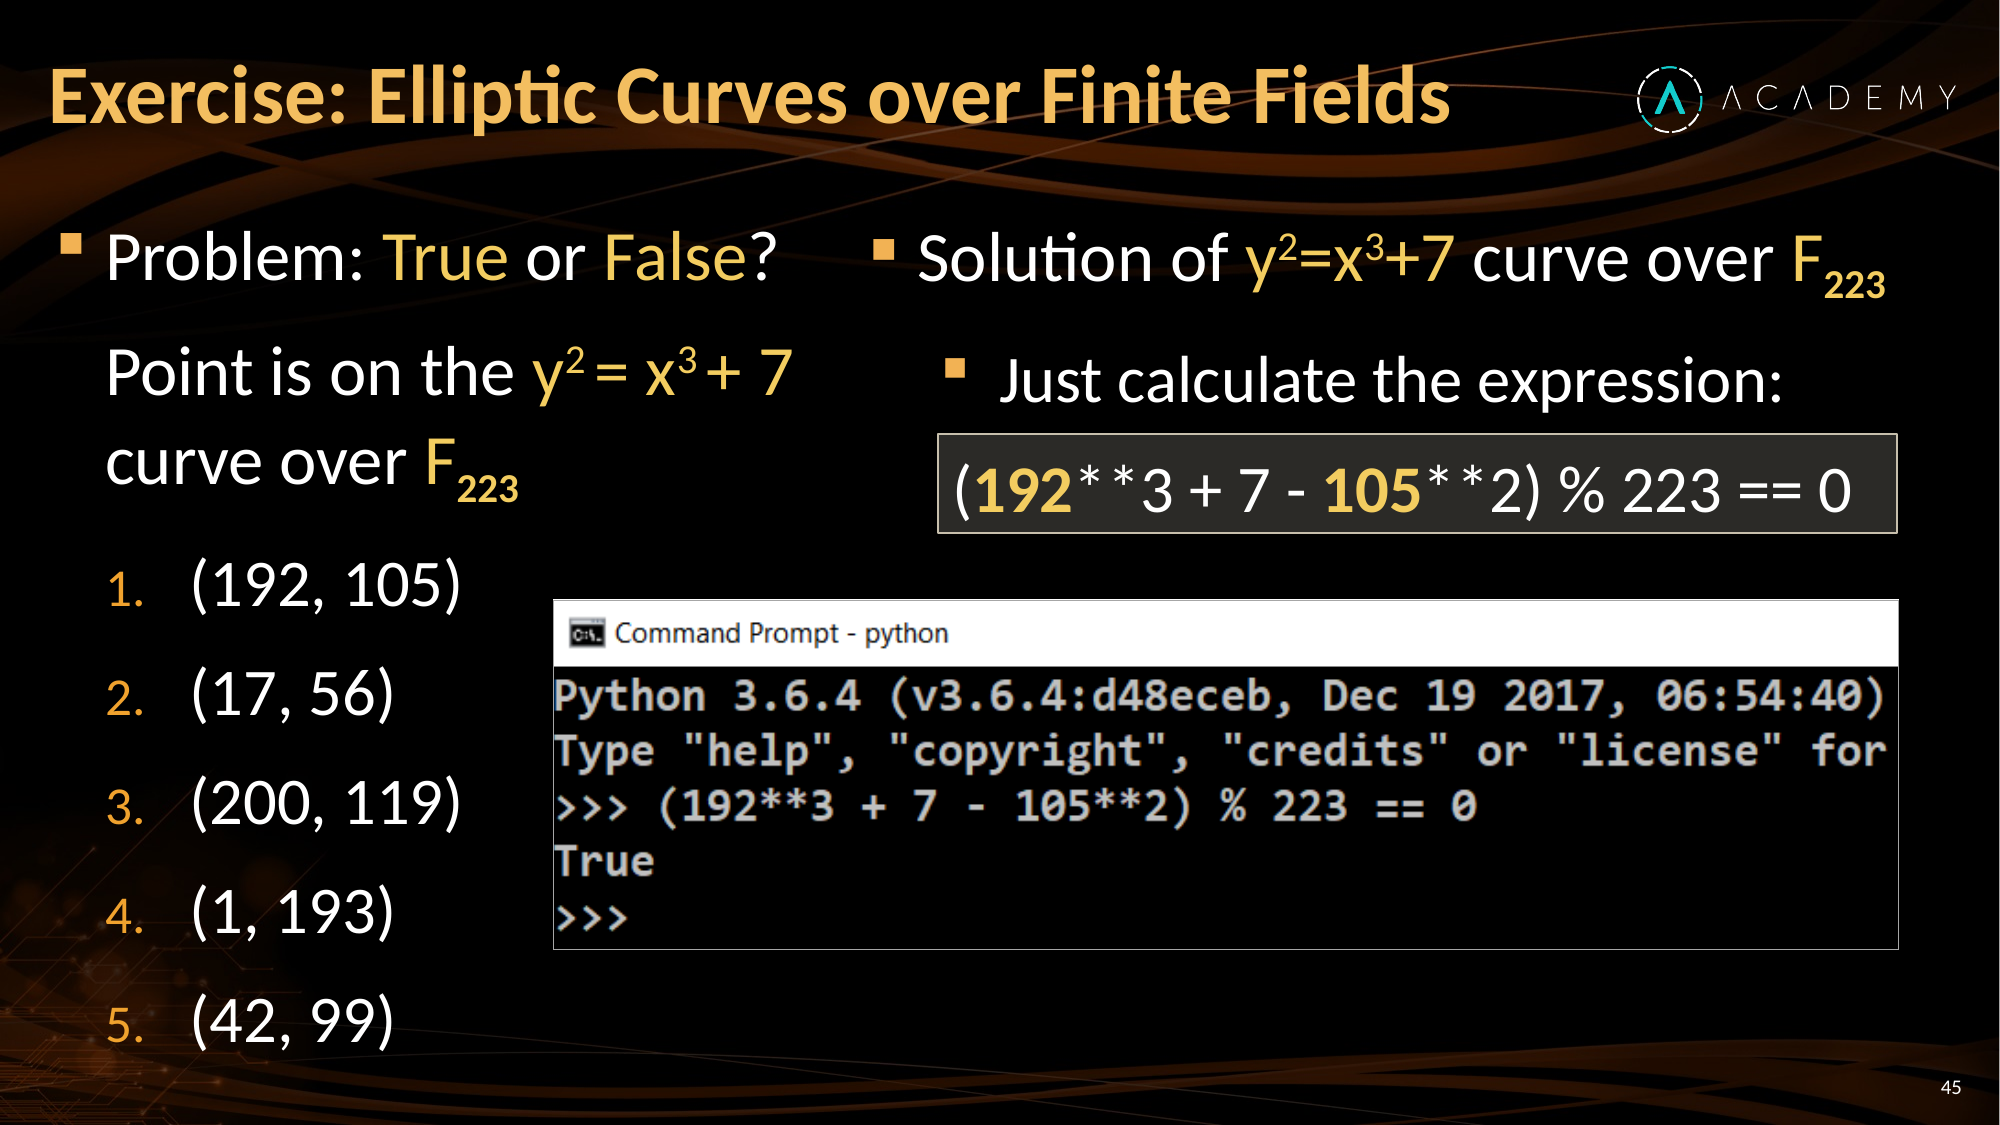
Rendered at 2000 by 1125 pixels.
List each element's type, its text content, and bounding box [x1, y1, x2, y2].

title Exercise: Elliptic Curves over Finite Fields [30, 19, 1688, 175]
text_box (192**3 + 7 - 105**2) % 223 == 0 [937, 434, 1898, 533]
list Problem: True or False? Point is on the y2 = x3 + 7 curve over F223 (192, 105) (17, 56) (200, 119) (1, 193) (42, 99) [37, 200, 832, 1100]
text_box Solution of y2=x3+7 curve over F223 Just calculate the expression: [849, 199, 1938, 1100]
slide_number 45 [1897, 1070, 1968, 1103]
picture [0, 0, 2000, 1125]
